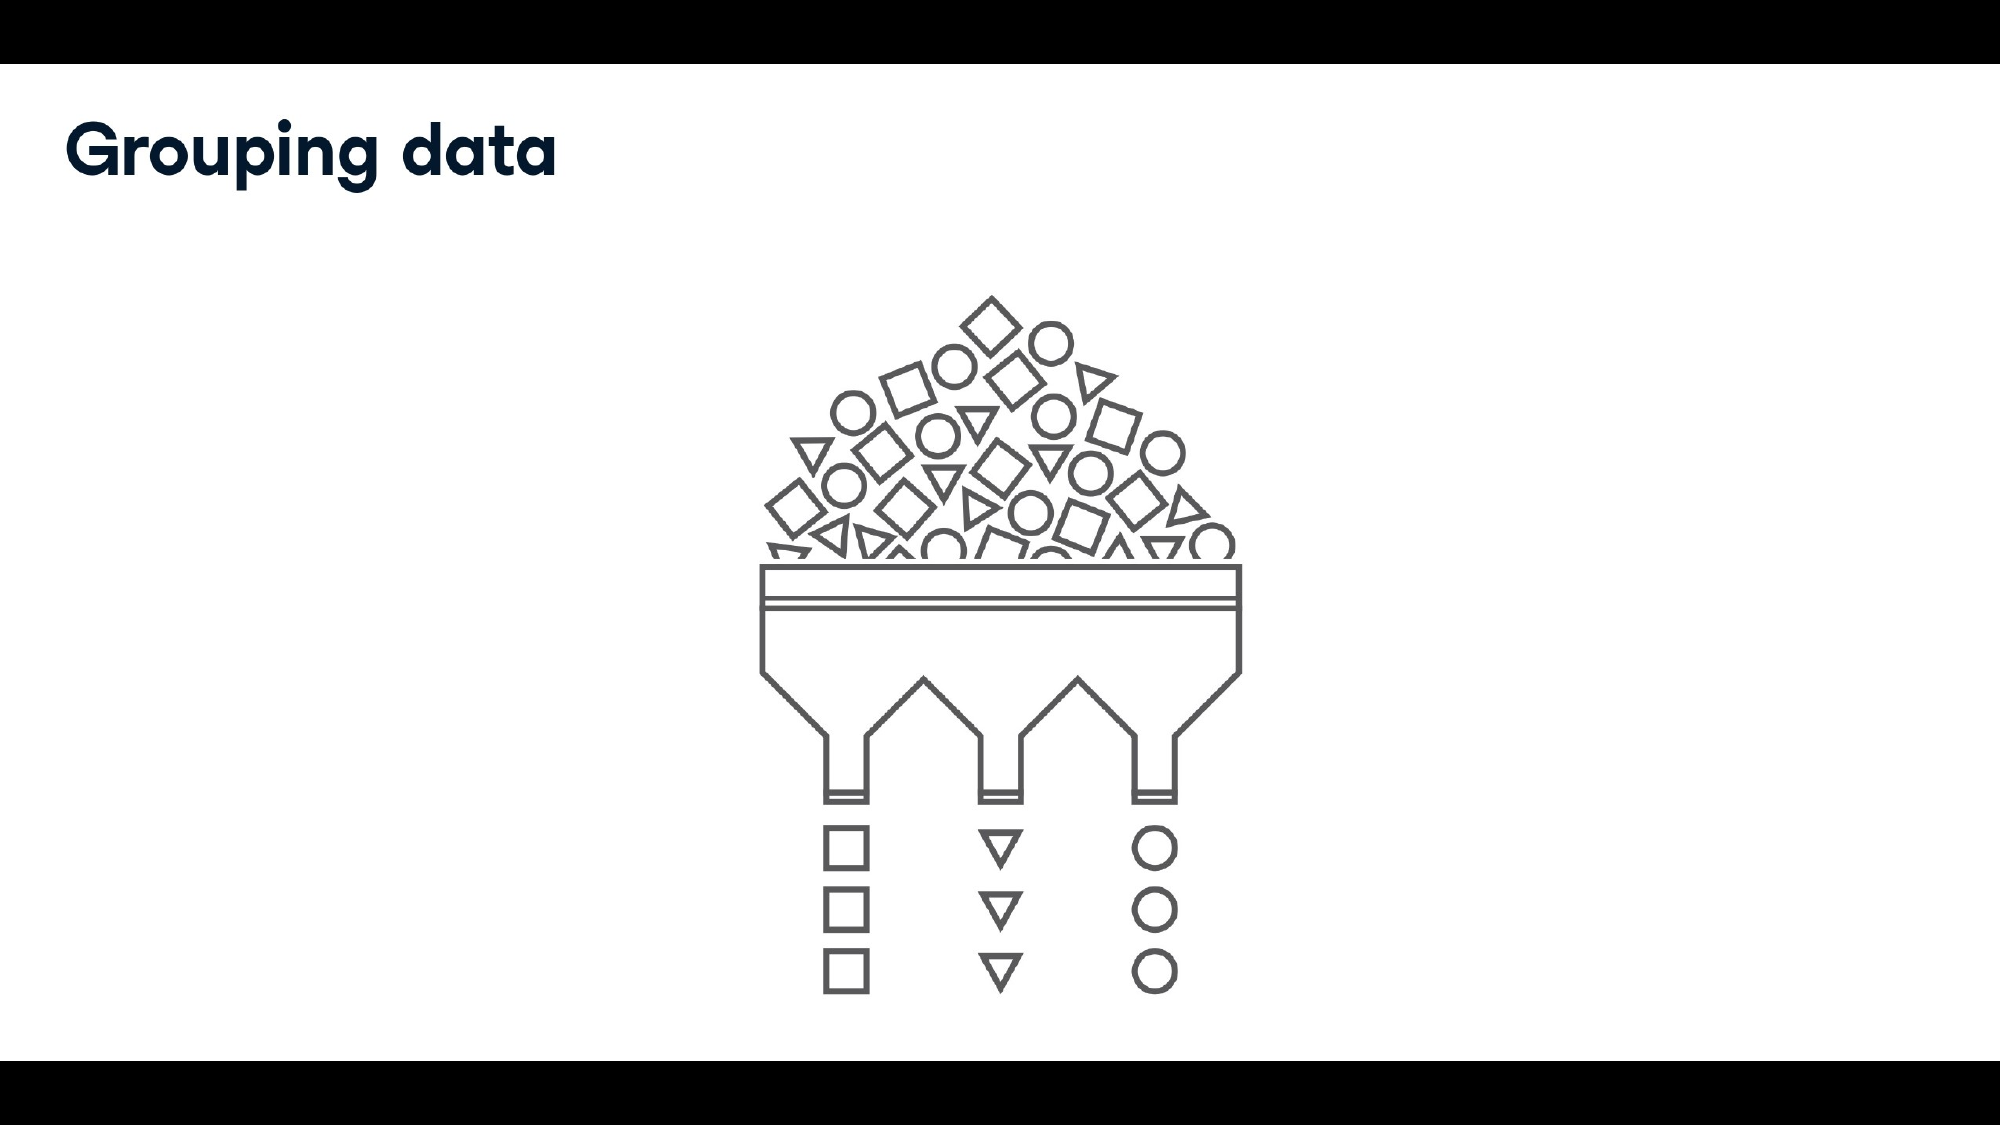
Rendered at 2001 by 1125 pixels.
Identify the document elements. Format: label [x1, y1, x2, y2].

picture [0, 63, 2000, 1061]
